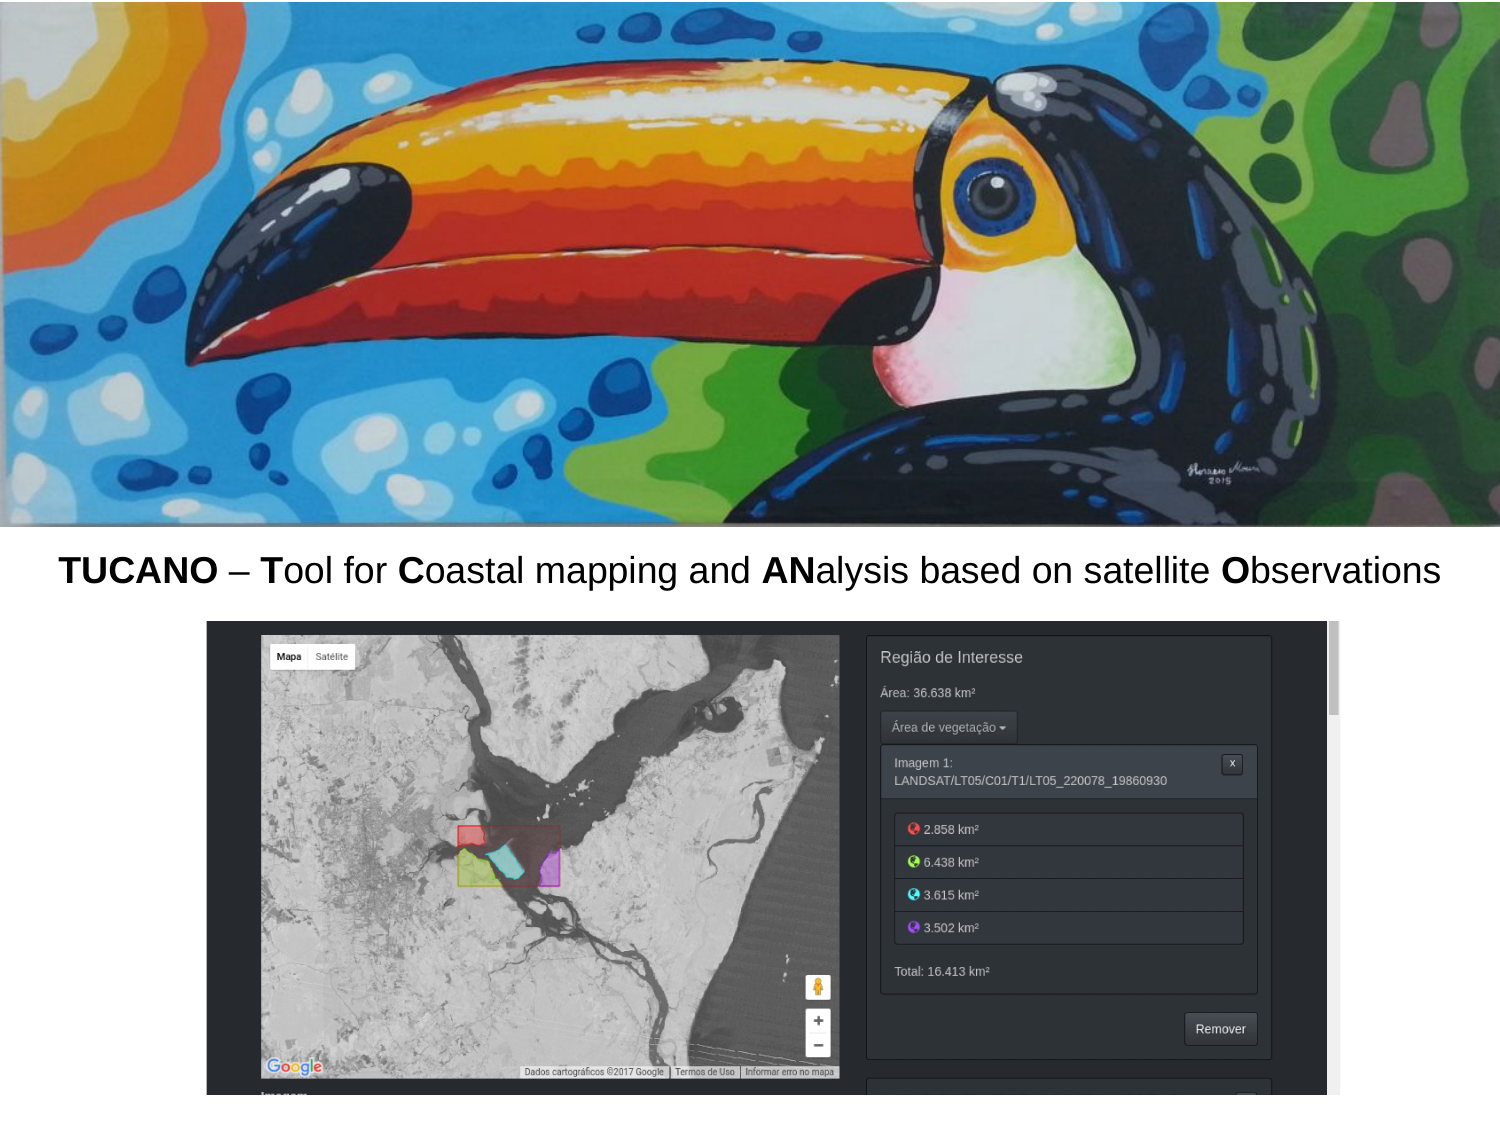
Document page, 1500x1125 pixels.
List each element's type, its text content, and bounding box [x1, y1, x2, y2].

picture [0, 2, 1500, 528]
picture [206, 621, 1341, 1095]
text_box TUCANO – Tool for Coastal mapping and ANalysis based on satellite Observations [0, 538, 1500, 599]
